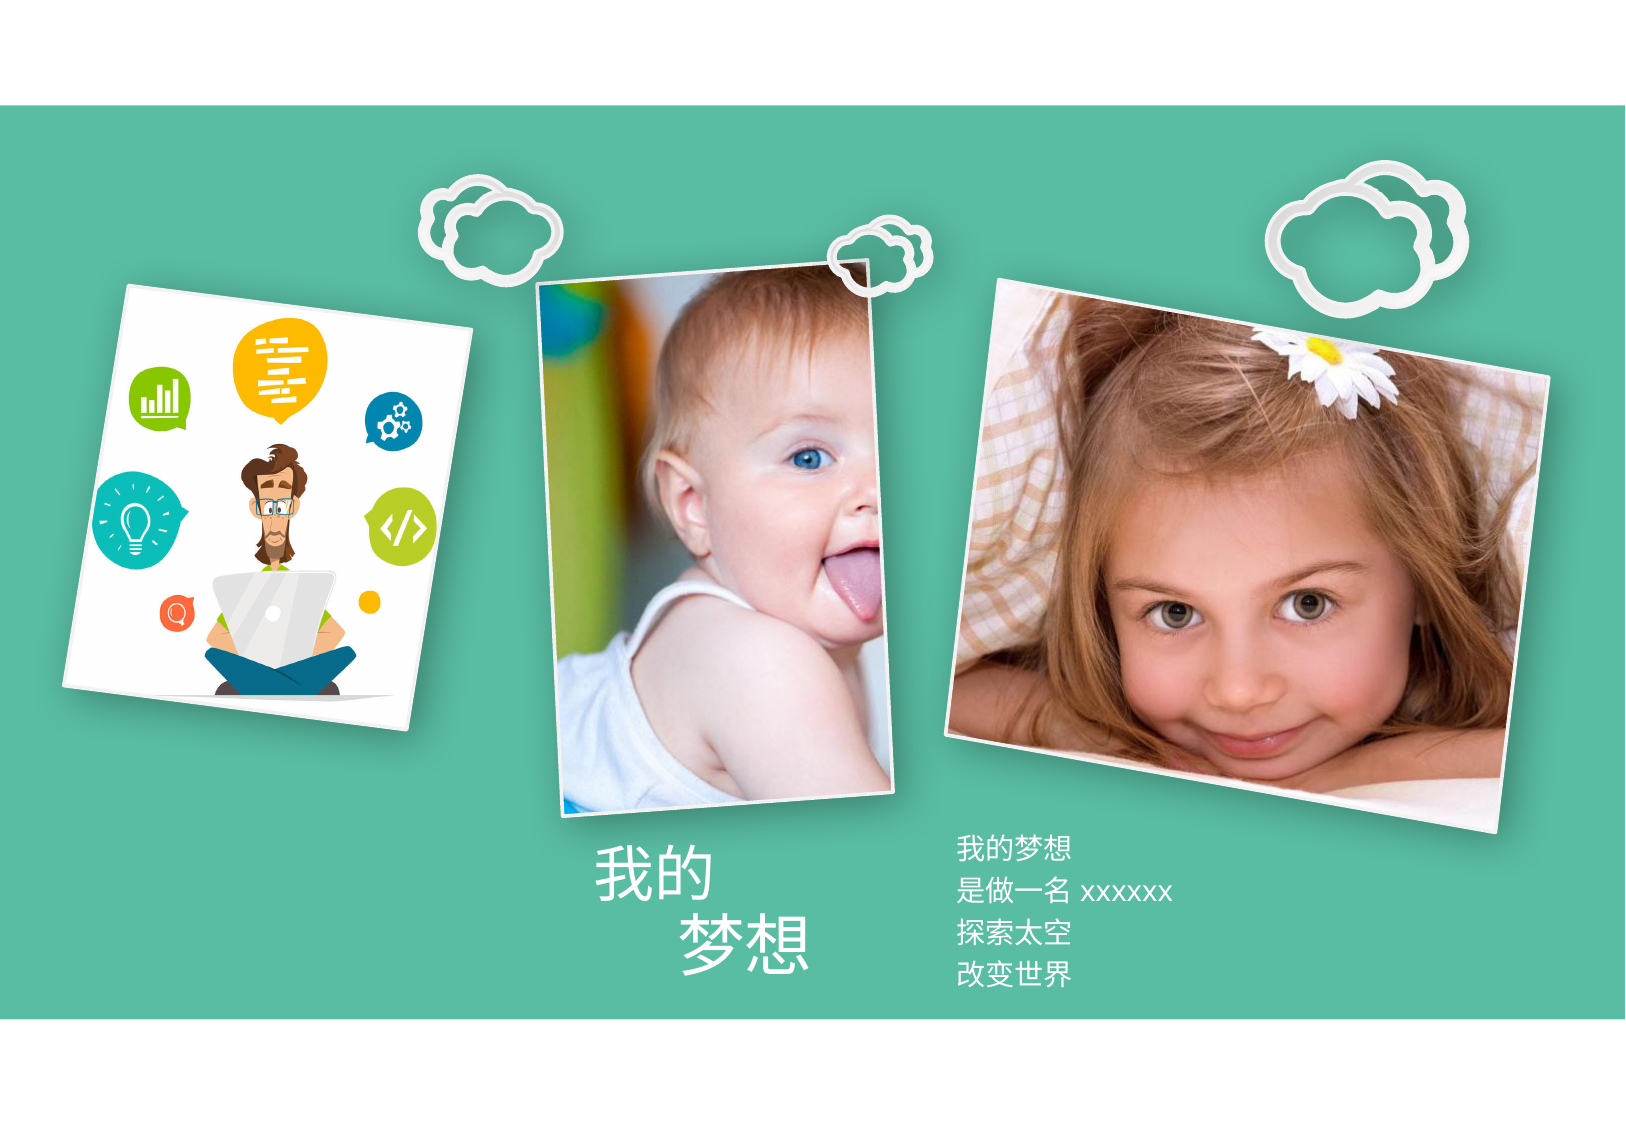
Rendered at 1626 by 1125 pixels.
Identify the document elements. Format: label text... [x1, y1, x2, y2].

text_box 我的梦想 是做一名xxxxxx 探索太空 改变世界 [941, 816, 1323, 999]
picture [63, 285, 472, 730]
picture [945, 279, 1549, 833]
text_box [1265, 160, 1469, 279]
text_box [0, 104, 1625, 1020]
text_box [827, 215, 933, 292]
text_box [578, 827, 829, 993]
text_box [418, 174, 563, 287]
picture [537, 259, 894, 817]
